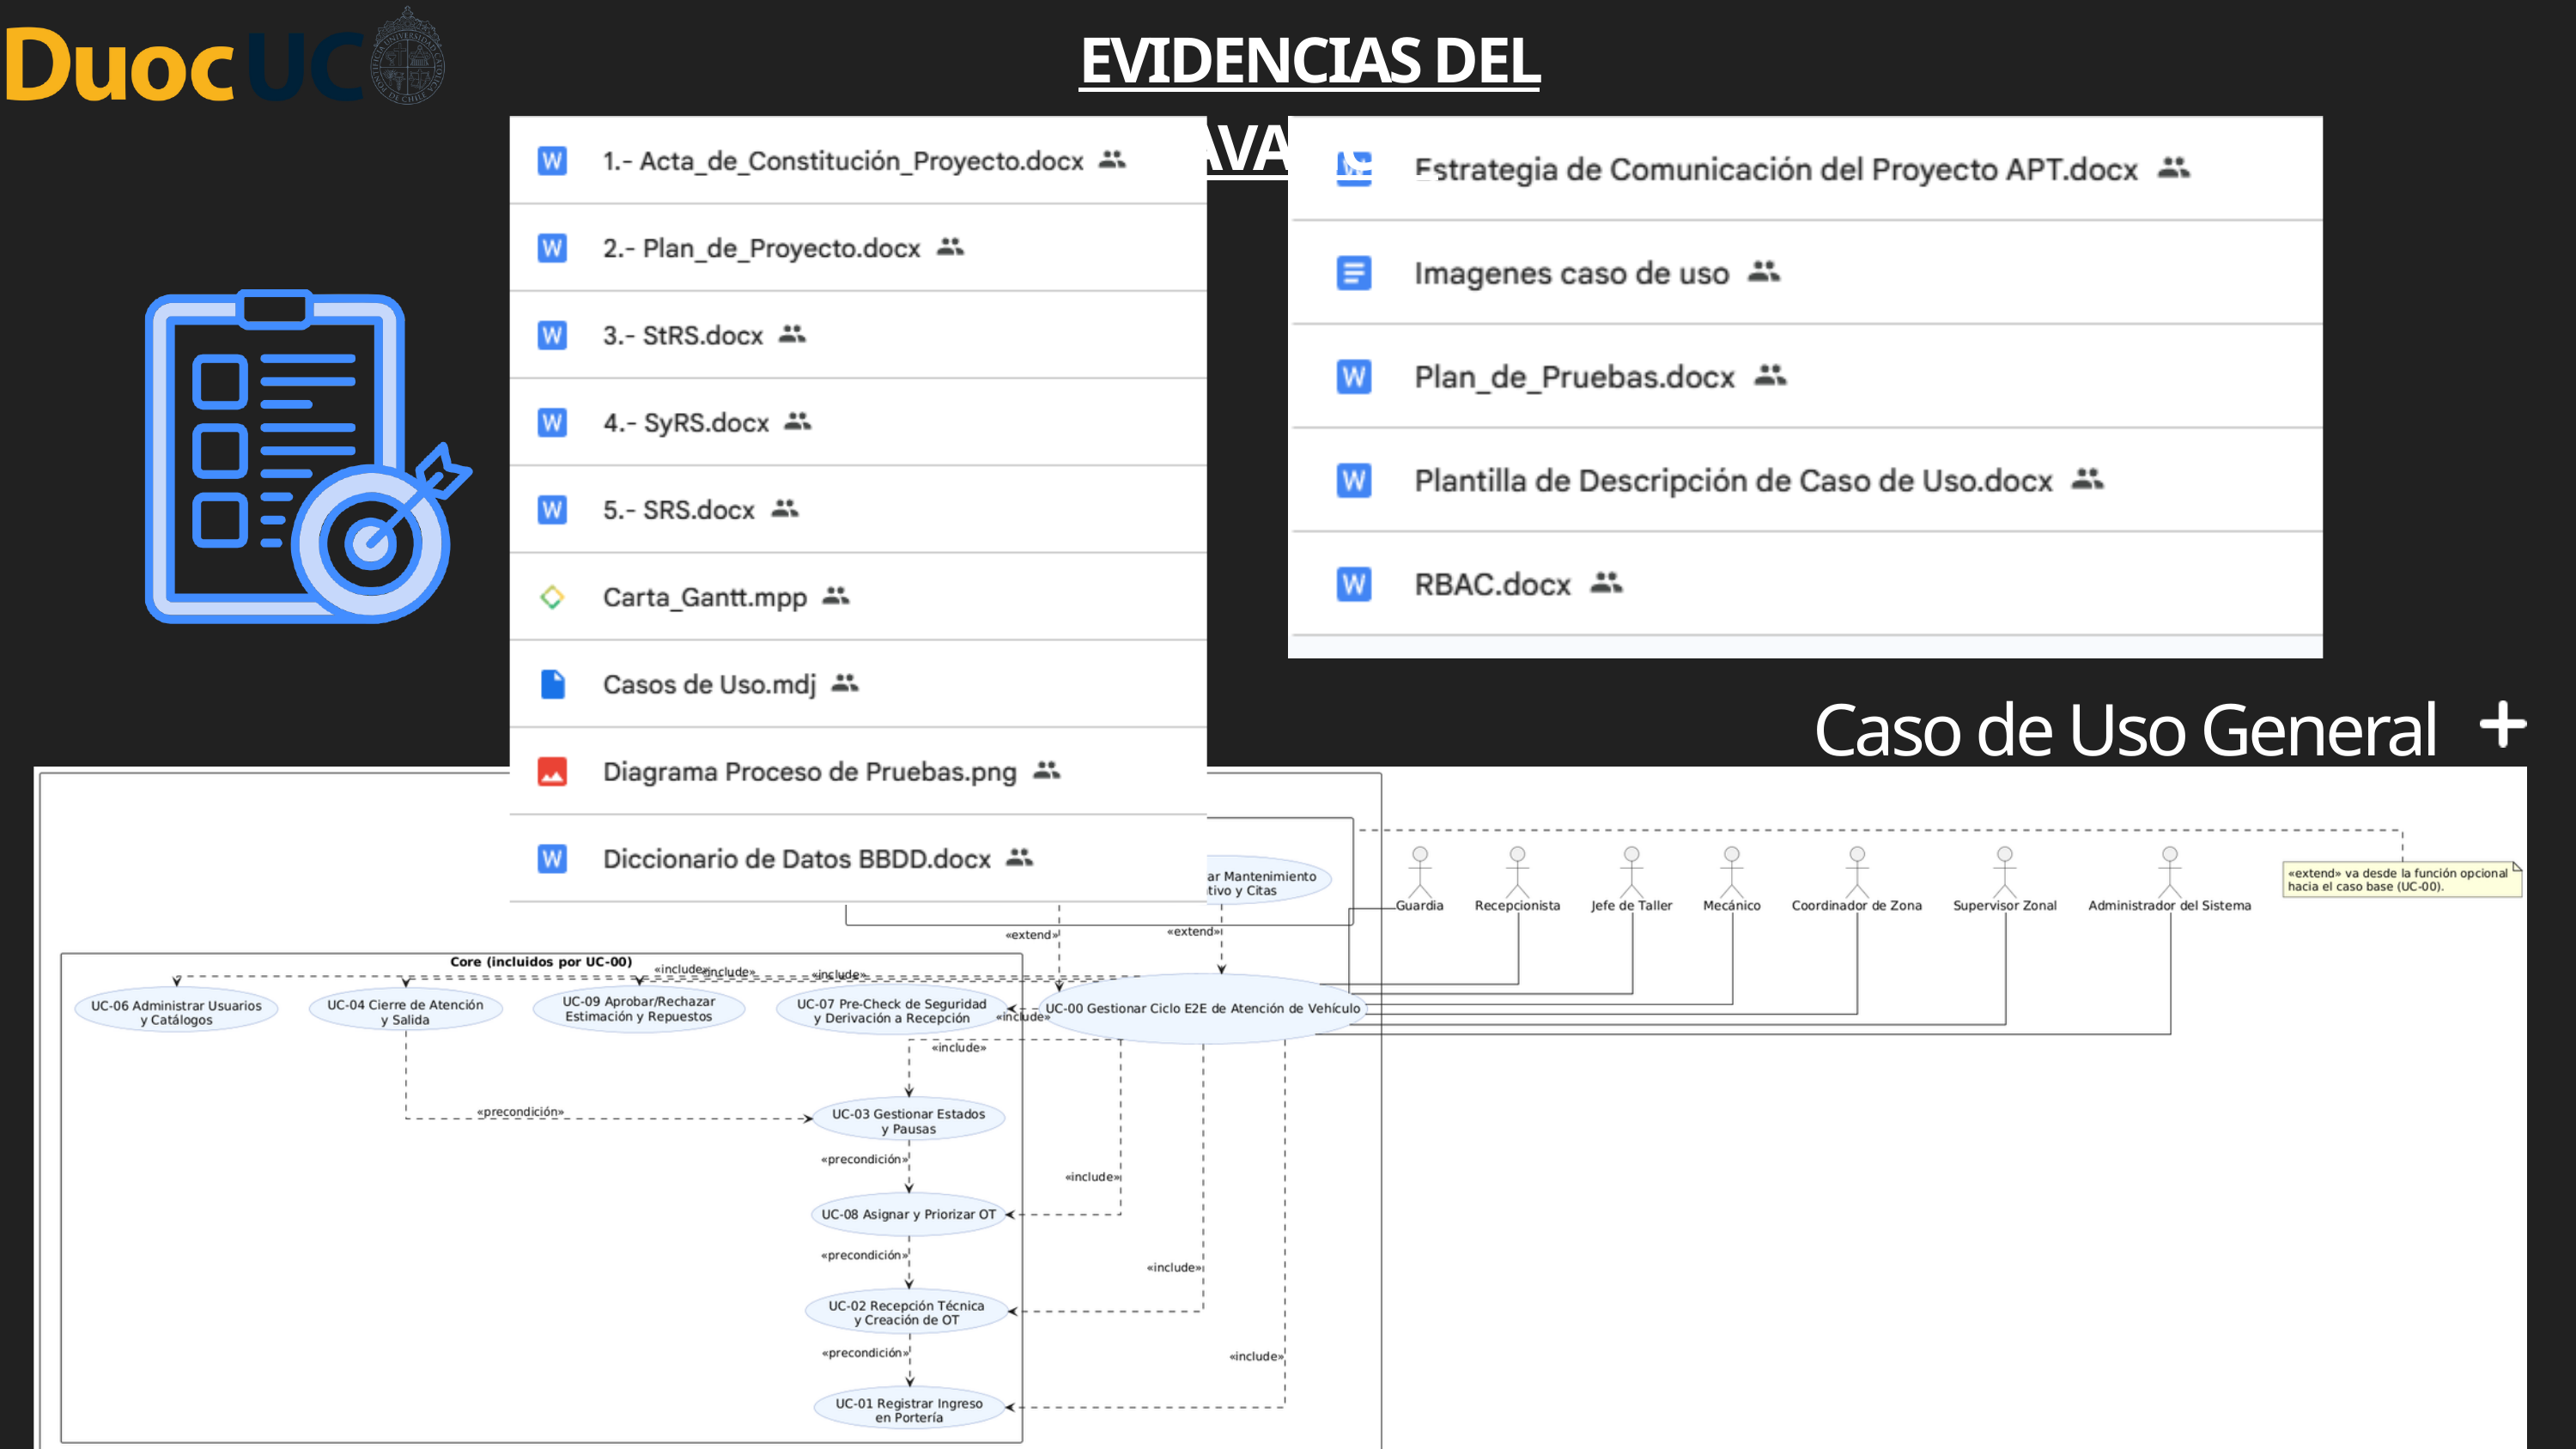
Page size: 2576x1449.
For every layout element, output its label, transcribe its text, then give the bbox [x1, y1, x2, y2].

text_box [1287, 116, 2324, 658]
text_box [509, 116, 1207, 905]
text_box [2480, 700, 2527, 749]
text_box [33, 767, 2527, 1449]
text_box Caso de Uso General [1795, 670, 2460, 771]
text_box EVIDENCIAS DEL AVANCE [959, 7, 1660, 184]
text_box [0, 0, 451, 111]
text_box [144, 289, 477, 631]
